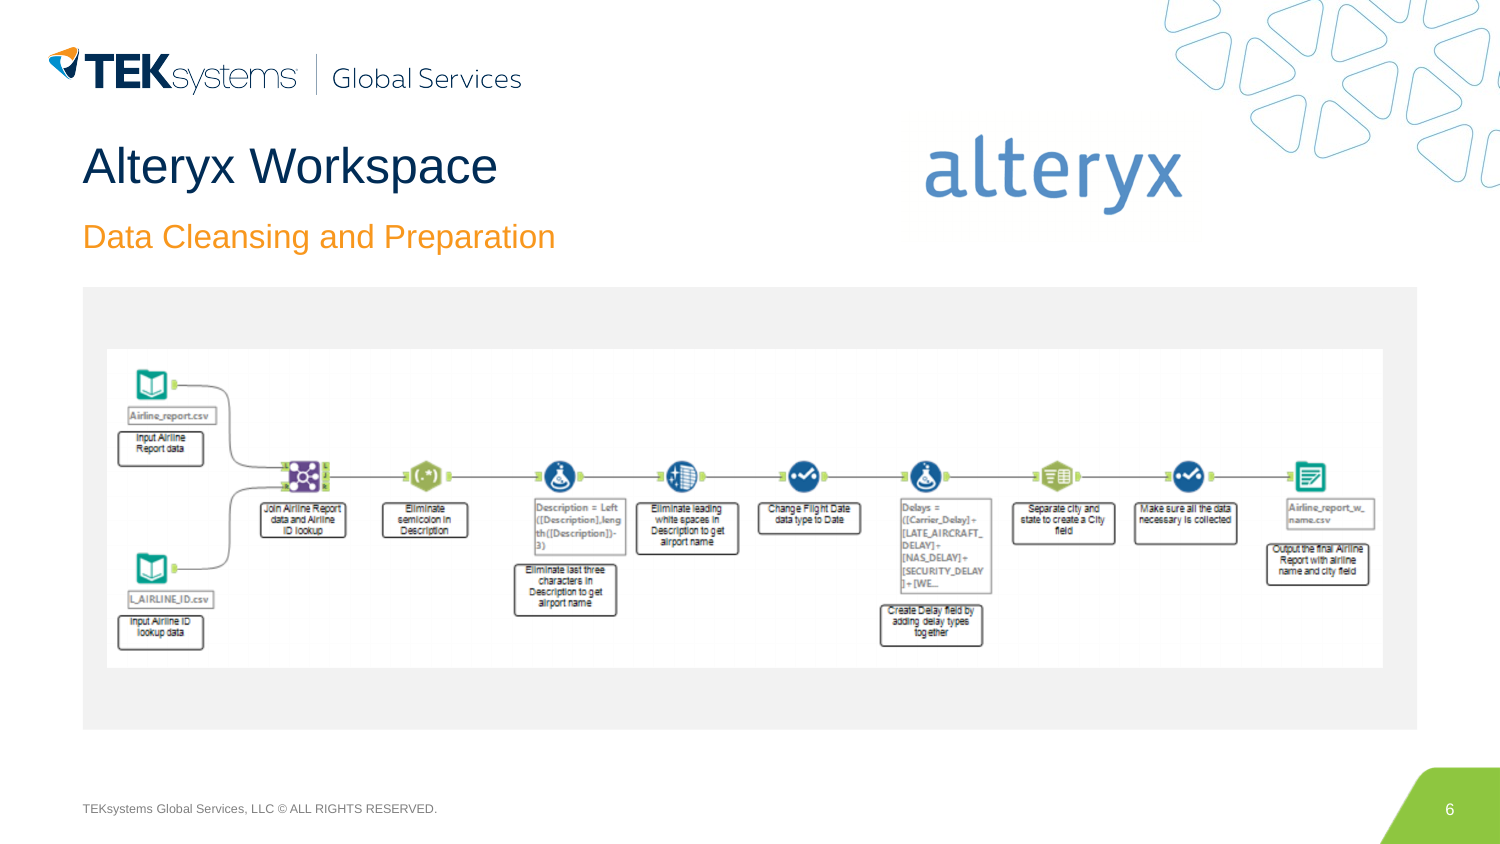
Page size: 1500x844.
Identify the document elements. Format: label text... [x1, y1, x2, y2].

picture [0, 0, 1500, 844]
slide_number 6 [1402, 790, 1470, 827]
title Alteryx Workspace [1202, 132, 1418, 203]
list [82, 287, 1418, 730]
title Alteryx Workspace [82, 132, 900, 203]
list Data Cleansing and Preparation [82, 207, 1418, 264]
